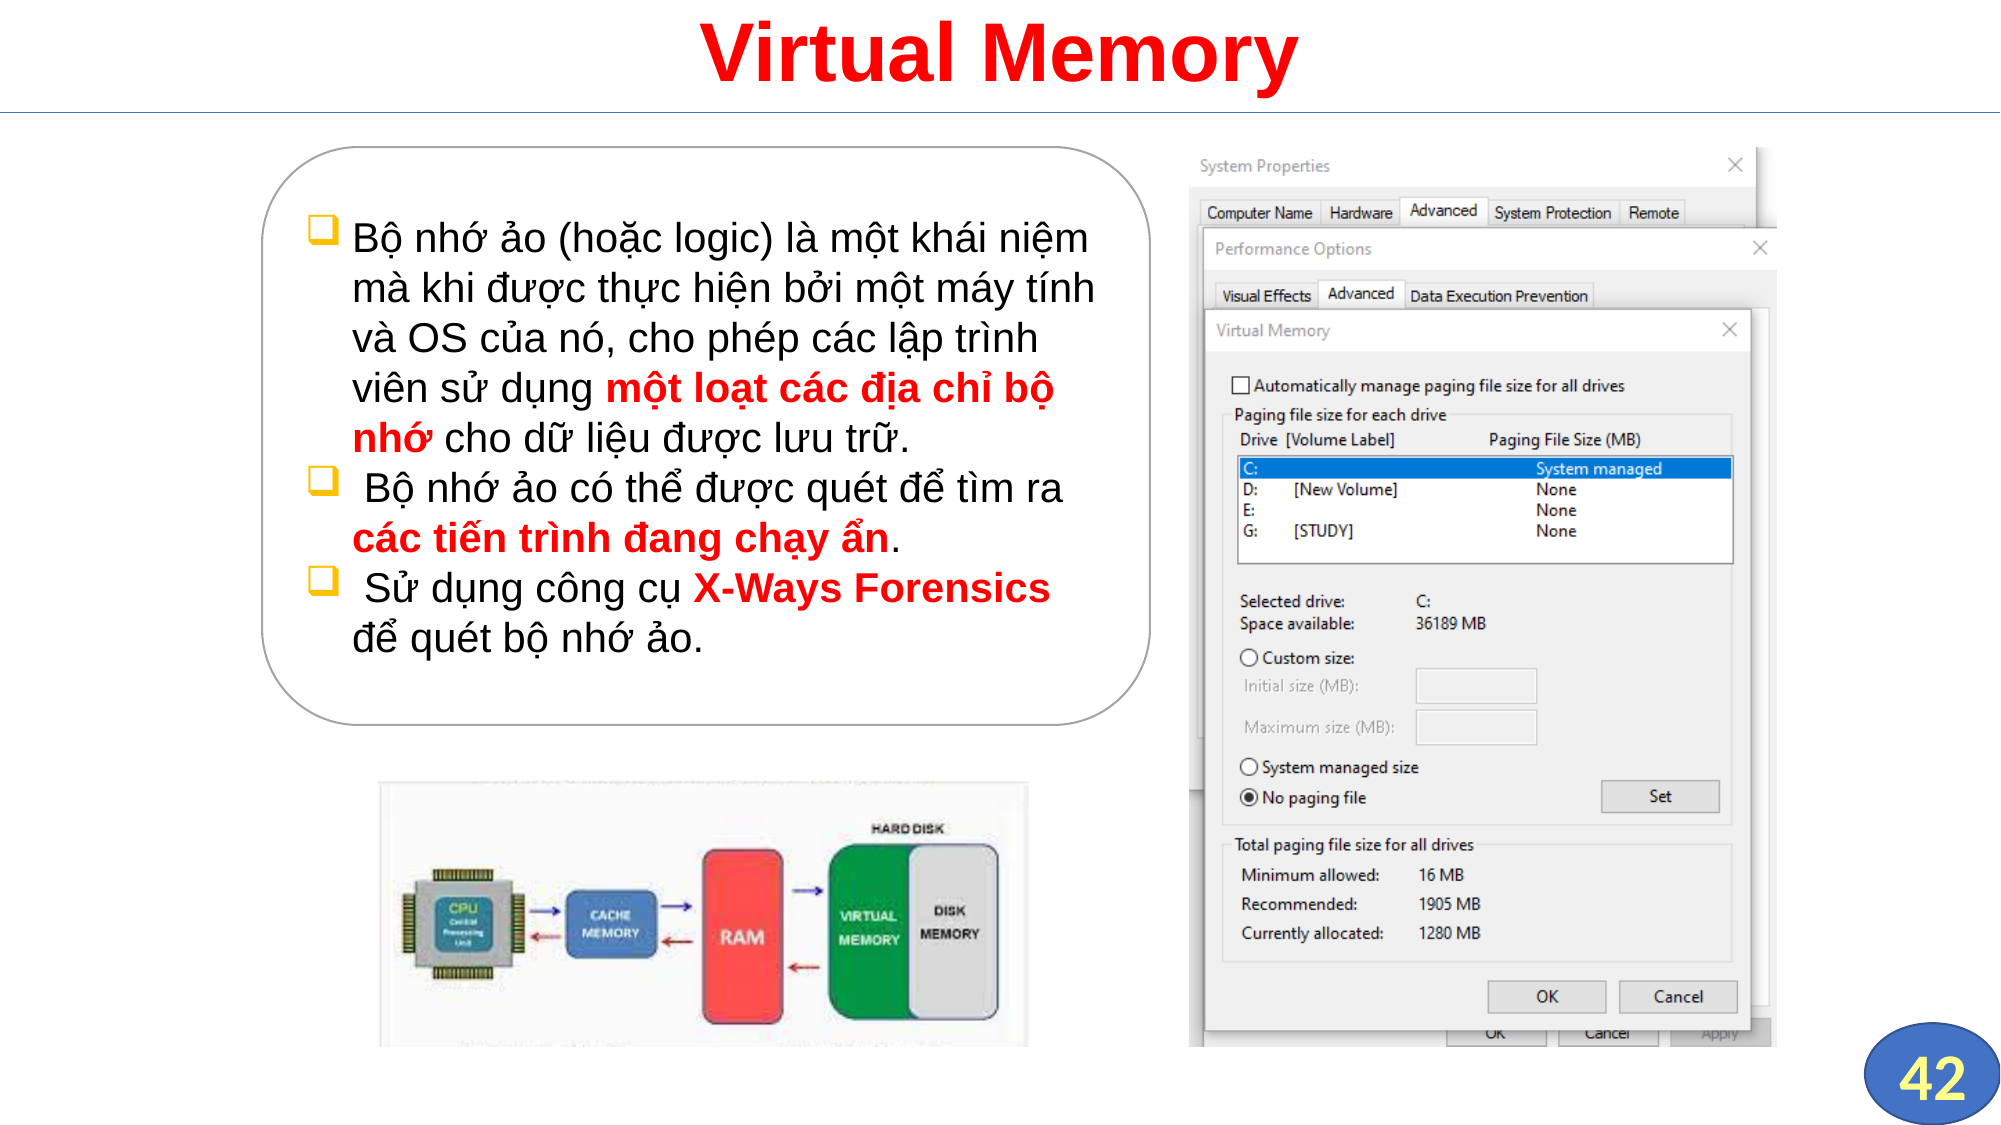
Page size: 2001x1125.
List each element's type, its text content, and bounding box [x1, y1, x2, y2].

text_box Bộ nhớ ảo (hoặc logic) là một khái niệm mà khi được thực hiện bởi một máy tính và OS của nó, cho phép các lập trình viên sử dụng một loạt các địa chỉ bộ nhớ cho dữ liệu được lưu trữ. Bộ nhớ ảo có thể được quét để tìm ra các tiến trình đang chạy ẩn. Sử dụng công cụ X-Ways Forensics để quét bộ nhớ ảo. [261, 146, 1151, 726]
picture [1189, 147, 1777, 1048]
slide_number 42 [1866, 1023, 2000, 1125]
title Virtual Memory [0, 0, 2000, 113]
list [378, 780, 1029, 1047]
